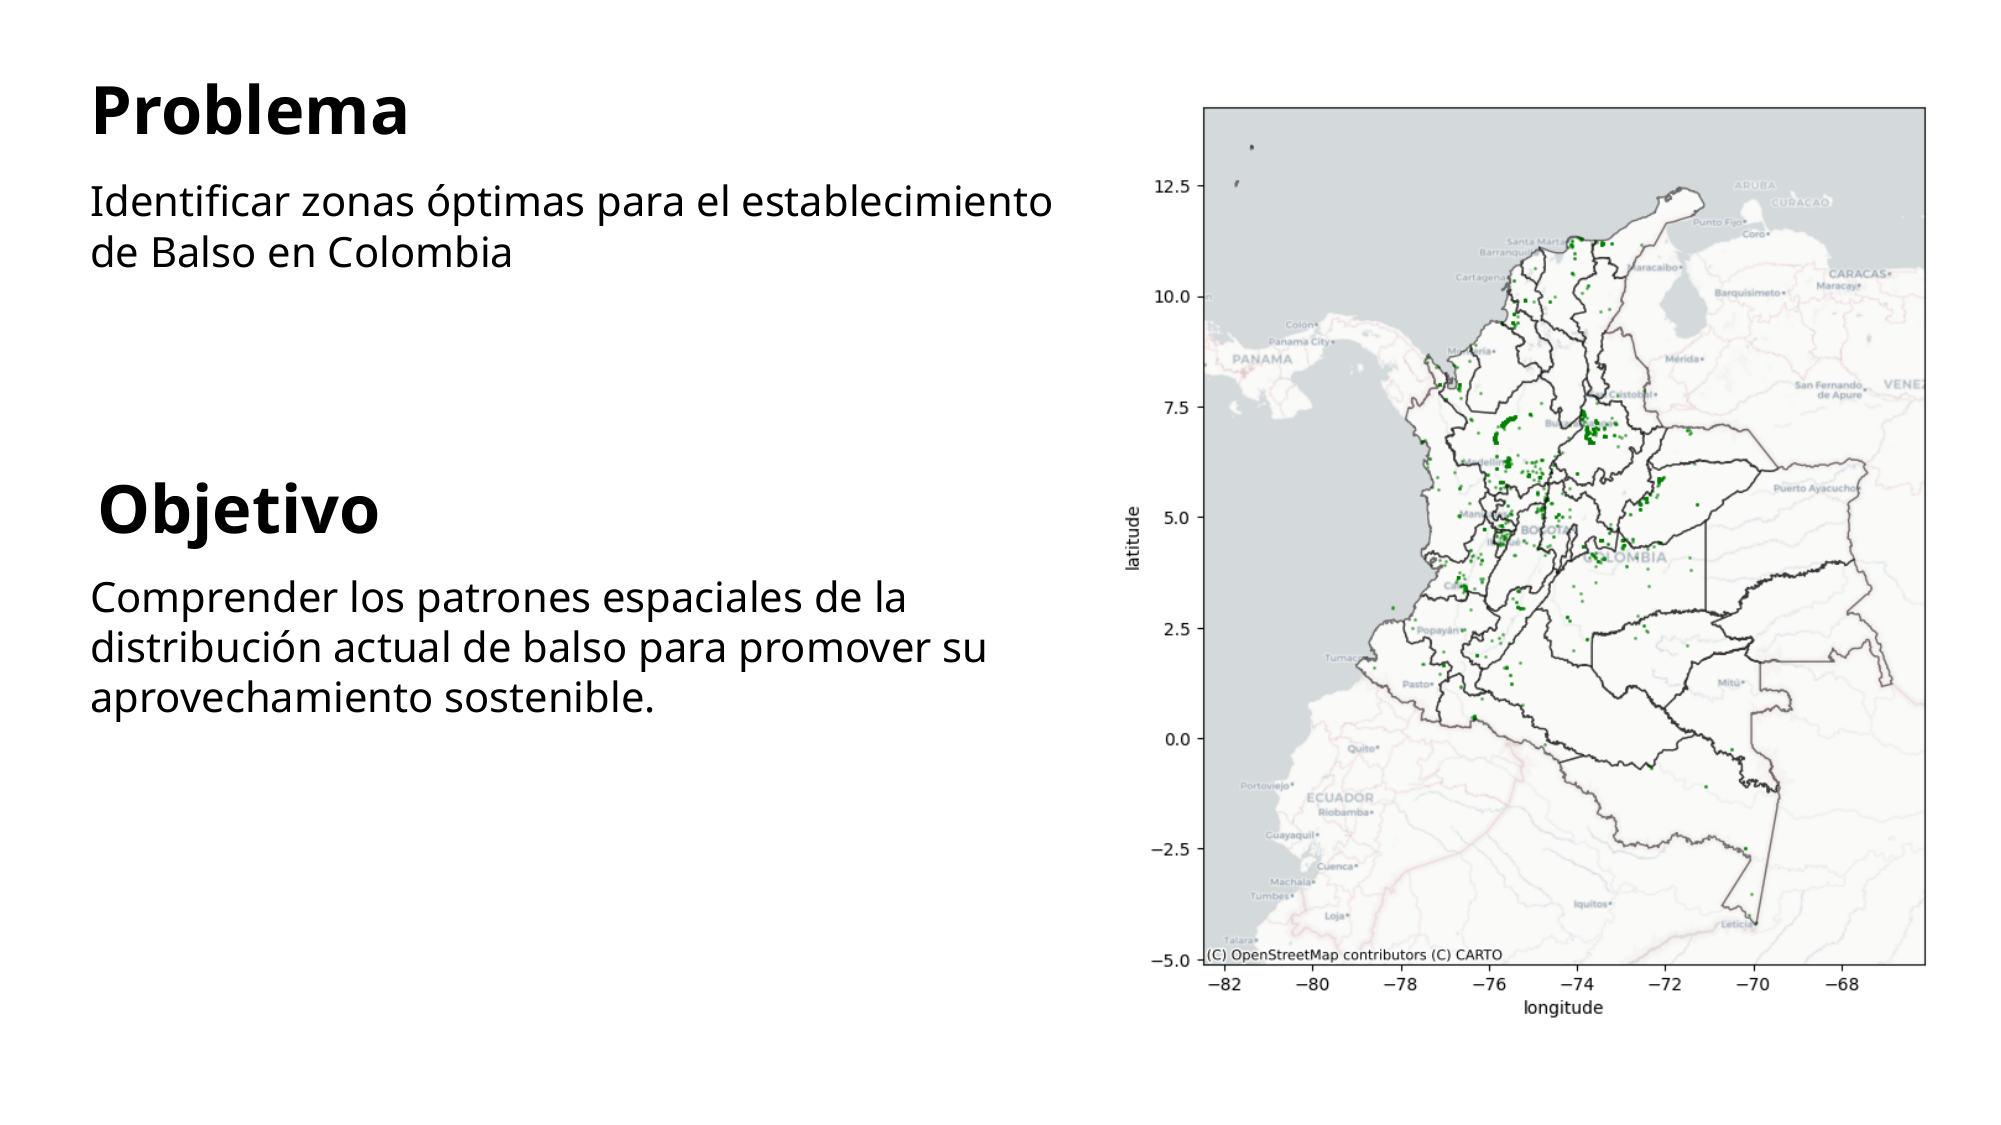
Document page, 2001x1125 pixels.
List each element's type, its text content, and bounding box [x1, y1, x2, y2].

text_box Comprender los patrones espaciales de la distribución actual de balso para promover su aprovechamiento sostenible. [75, 562, 1107, 728]
text_box Problema [75, 68, 1925, 164]
text_box Identificar zonas óptimas para el establecimiento de Balso en Colombia [75, 167, 1107, 283]
text_box Objetivo [82, 467, 1113, 563]
picture [1113, 94, 1938, 1031]
